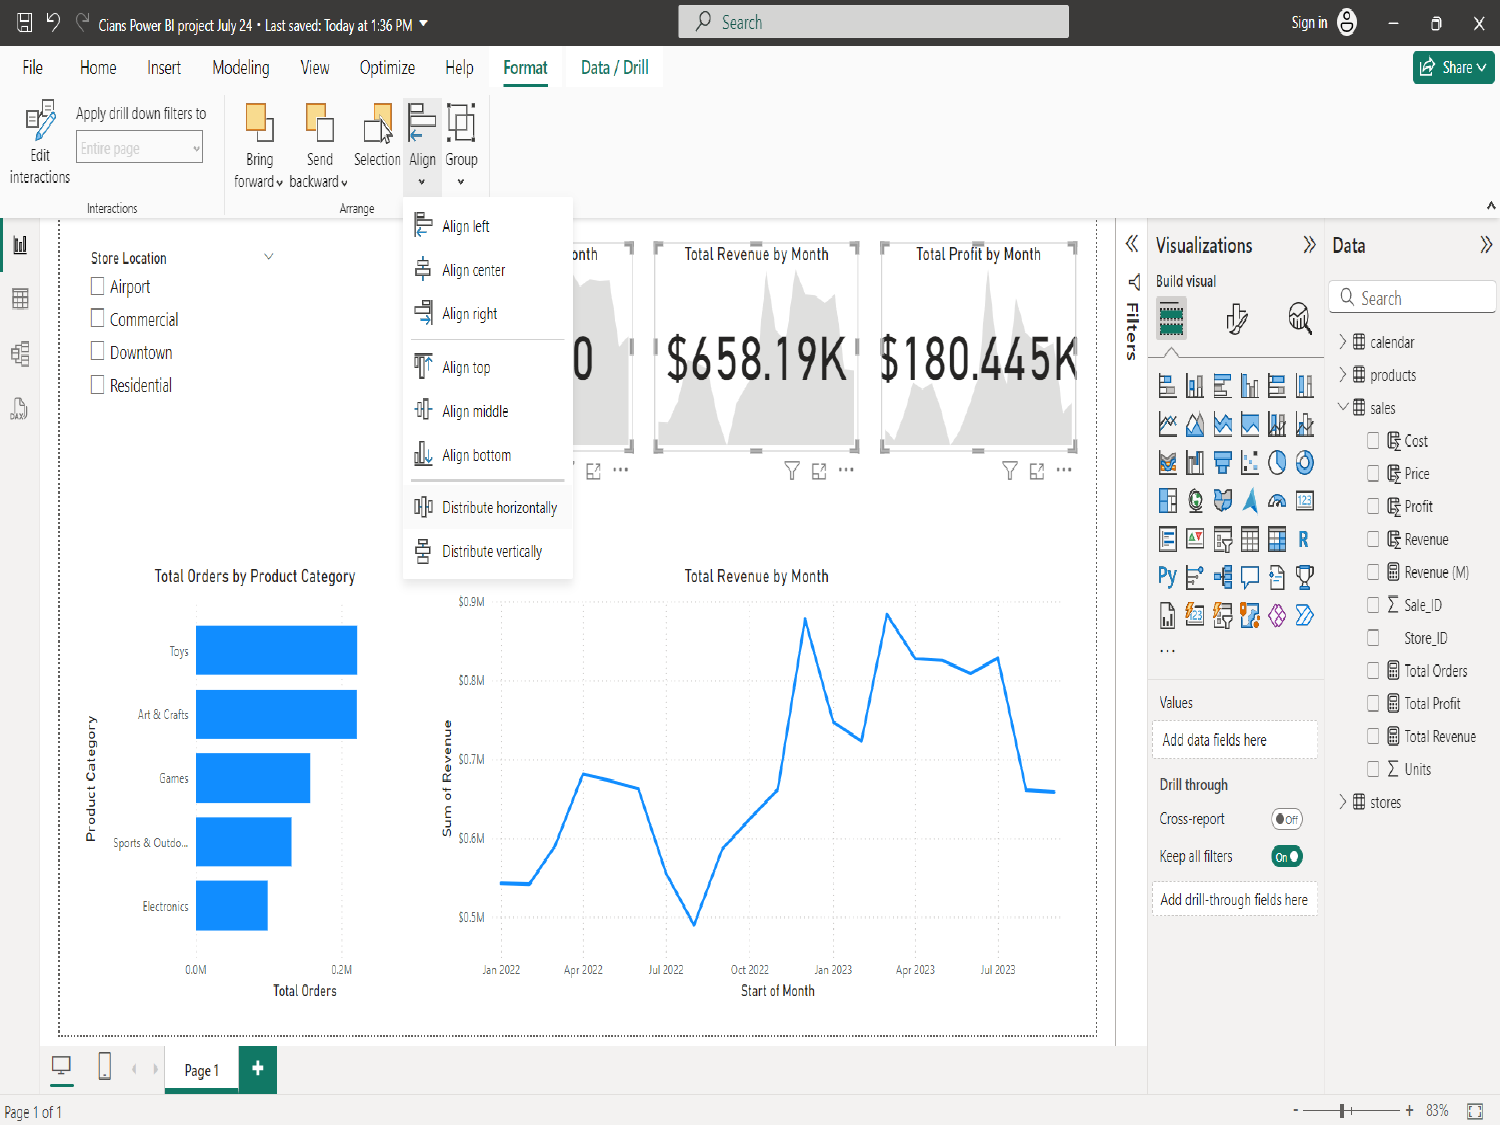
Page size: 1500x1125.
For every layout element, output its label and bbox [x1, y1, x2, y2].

list [0, 0, 1500, 1125]
